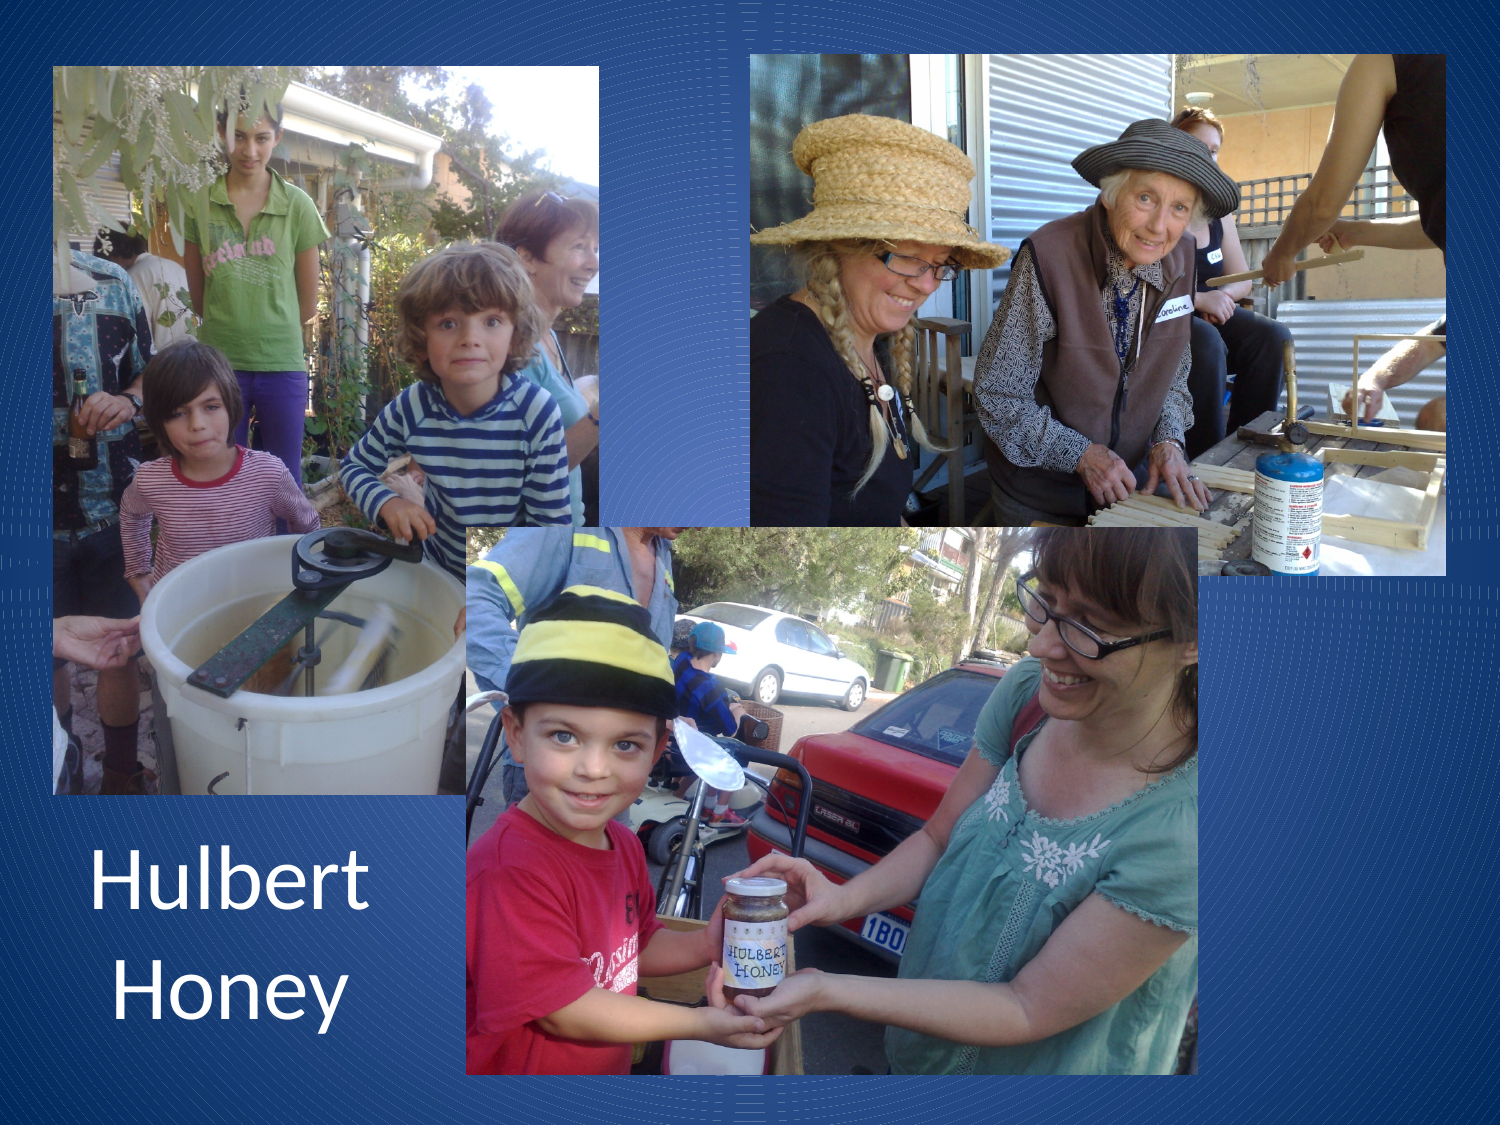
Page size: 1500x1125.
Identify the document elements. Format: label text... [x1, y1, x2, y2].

text_box Hulbert Honey [53, 810, 408, 1046]
picture [52, 54, 1446, 1076]
